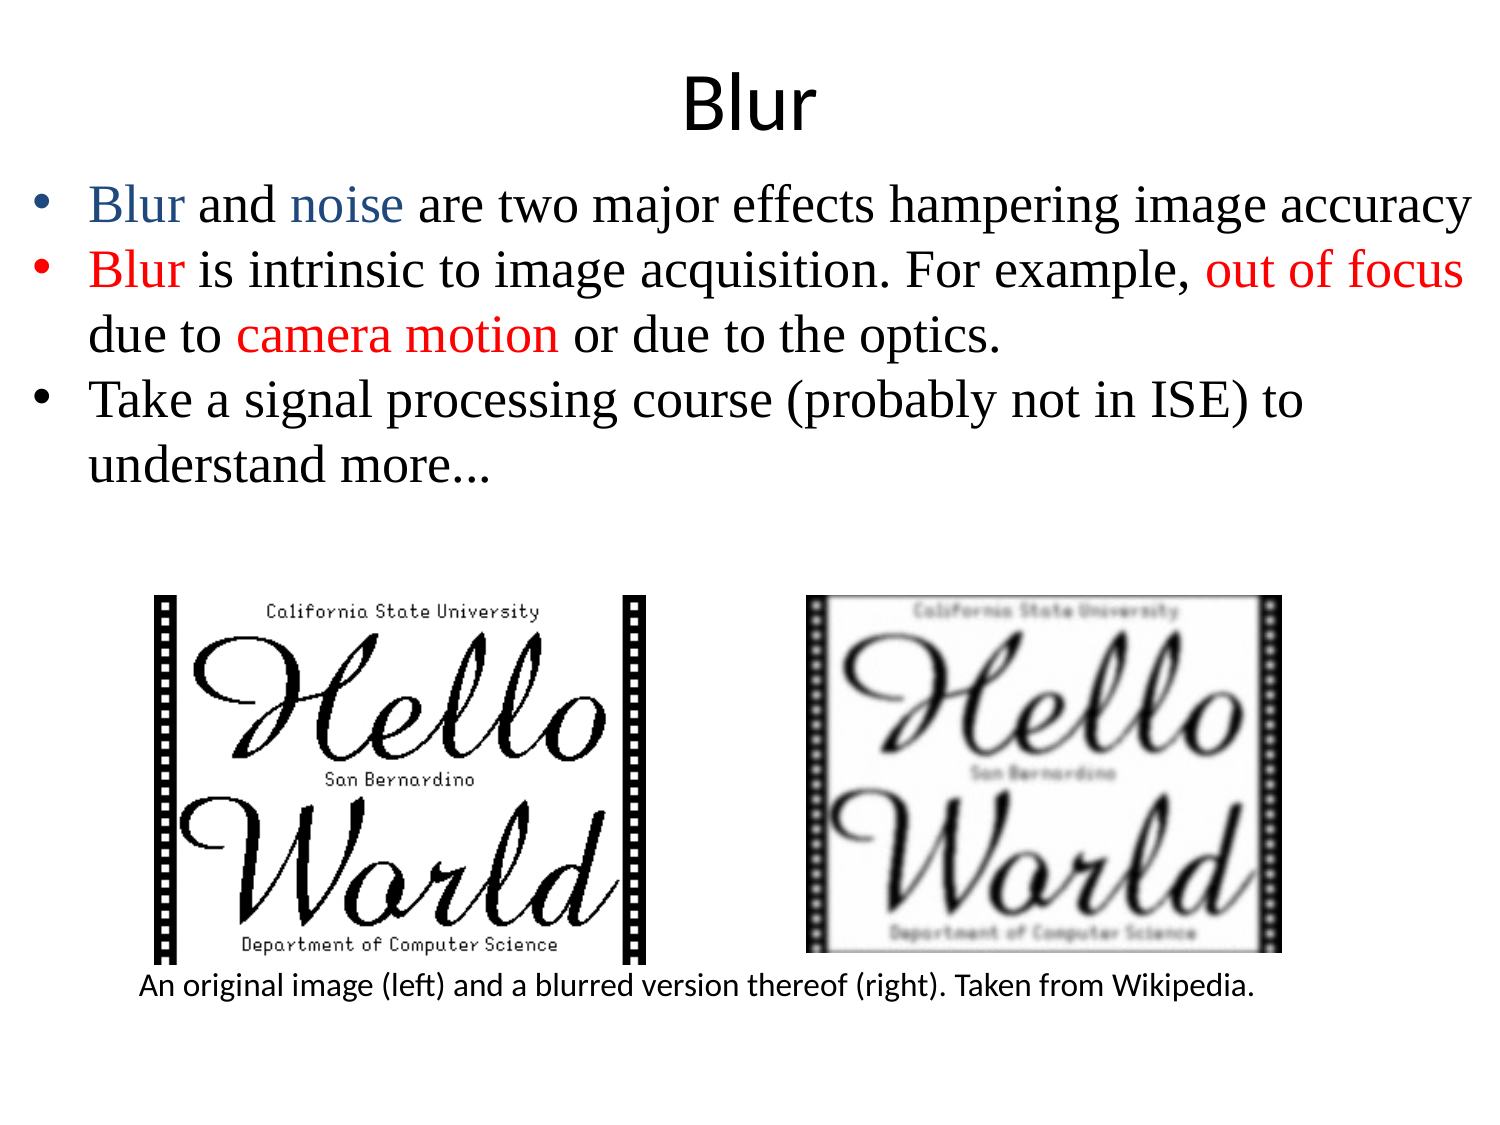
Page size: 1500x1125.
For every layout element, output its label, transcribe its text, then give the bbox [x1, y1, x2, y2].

picture [806, 595, 1282, 953]
text_box Blur and noise are two major effects hampering image accuracy Blur is intrinsic to image acquisition. For example, out of focus due to camera motion or due to the optics. Take a signal processing course (probably not in ISE) to understand more... [17, 160, 1500, 501]
picture [154, 595, 646, 965]
text_box An original image (left) and a blurred version thereof (right). Taken from Wikipedia. [123, 955, 1306, 1011]
title Blur [76, 45, 1424, 149]
